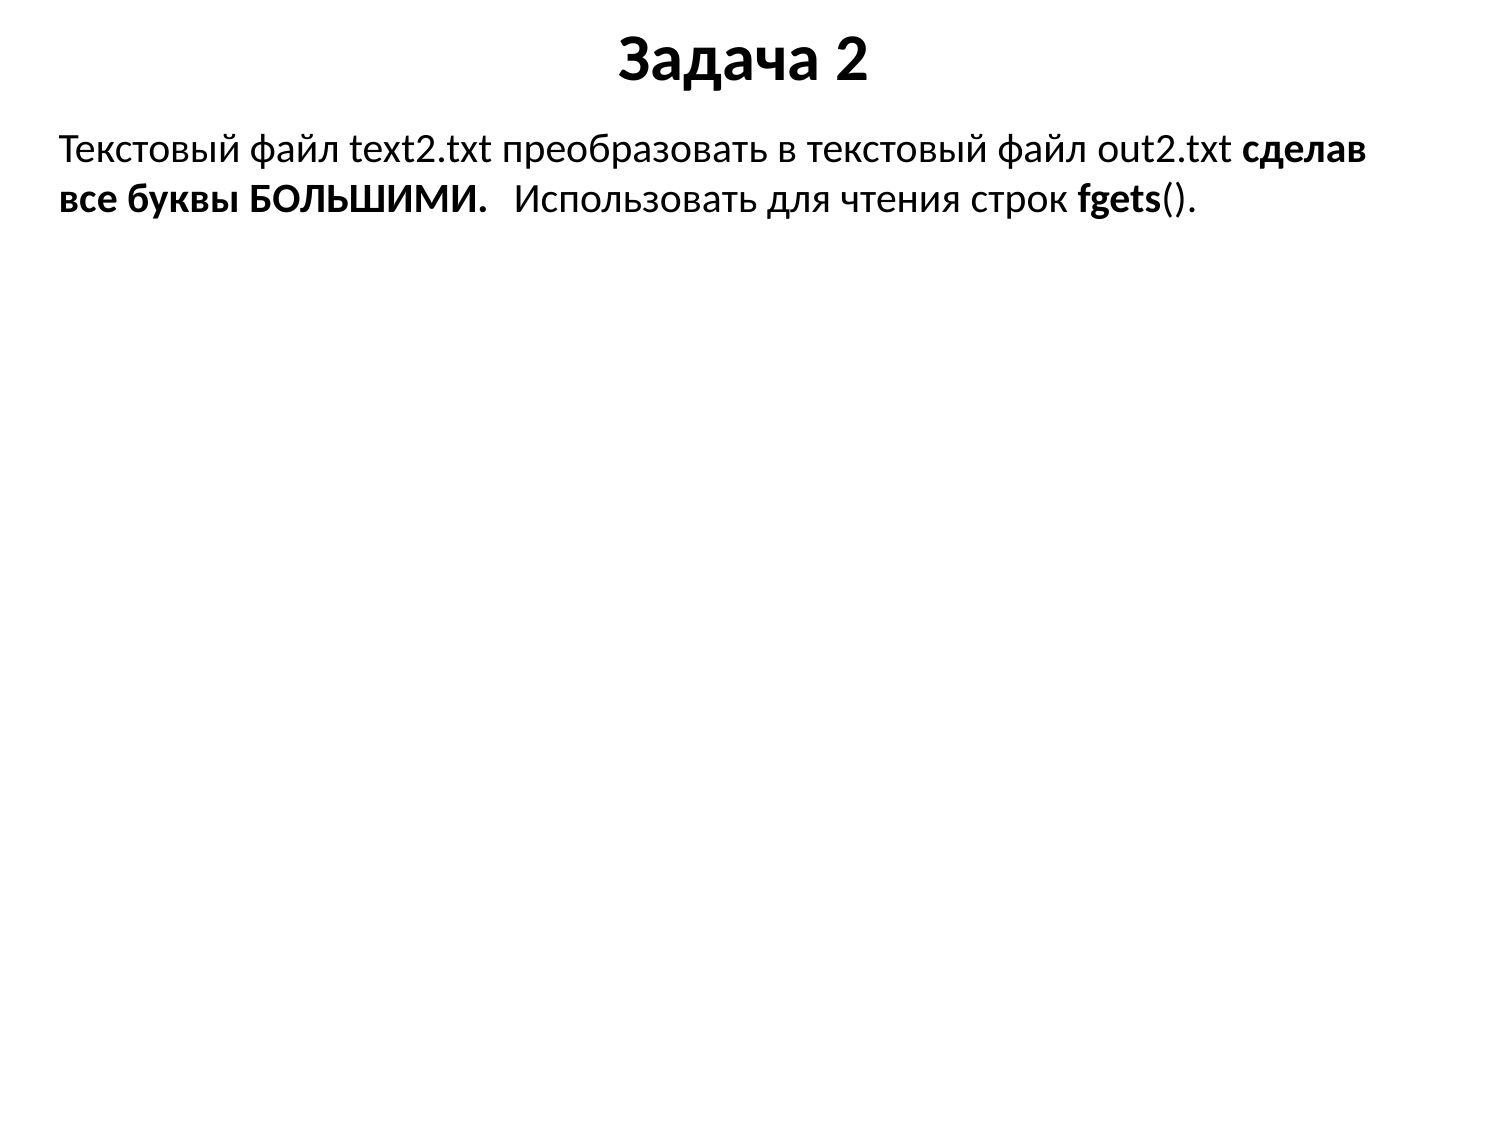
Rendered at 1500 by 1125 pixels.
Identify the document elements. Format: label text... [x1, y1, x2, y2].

text_box Текстовый файл text2.txt преобразовать в текстовый файл out2.txt сделав все буквы БОЛЬШИМИ. Использовать для чтения строк fgets(). [43, 113, 1447, 279]
title Задача 2 [29, 19, 1459, 88]
